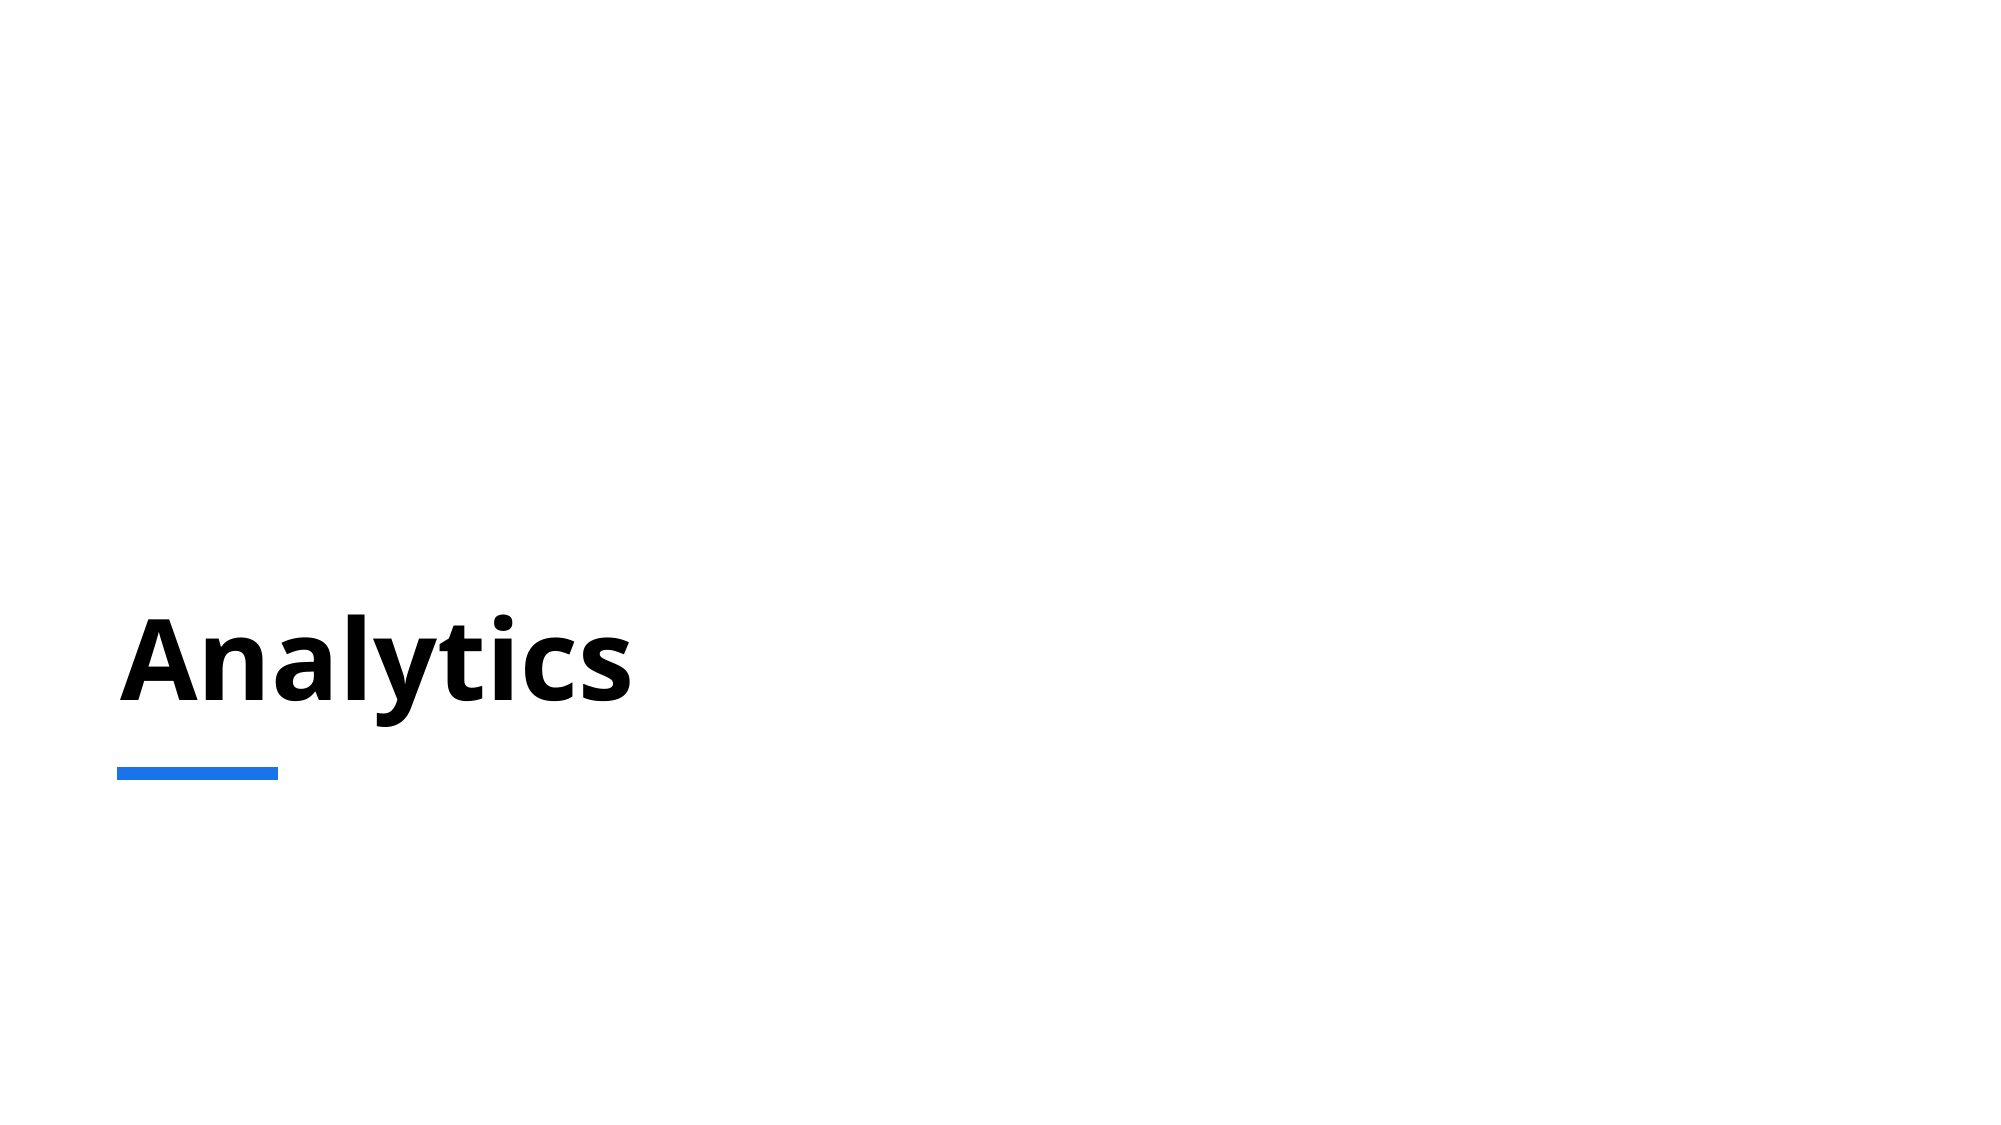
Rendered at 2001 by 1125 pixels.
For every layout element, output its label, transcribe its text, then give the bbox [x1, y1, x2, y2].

title Analytics [105, 211, 1617, 731]
